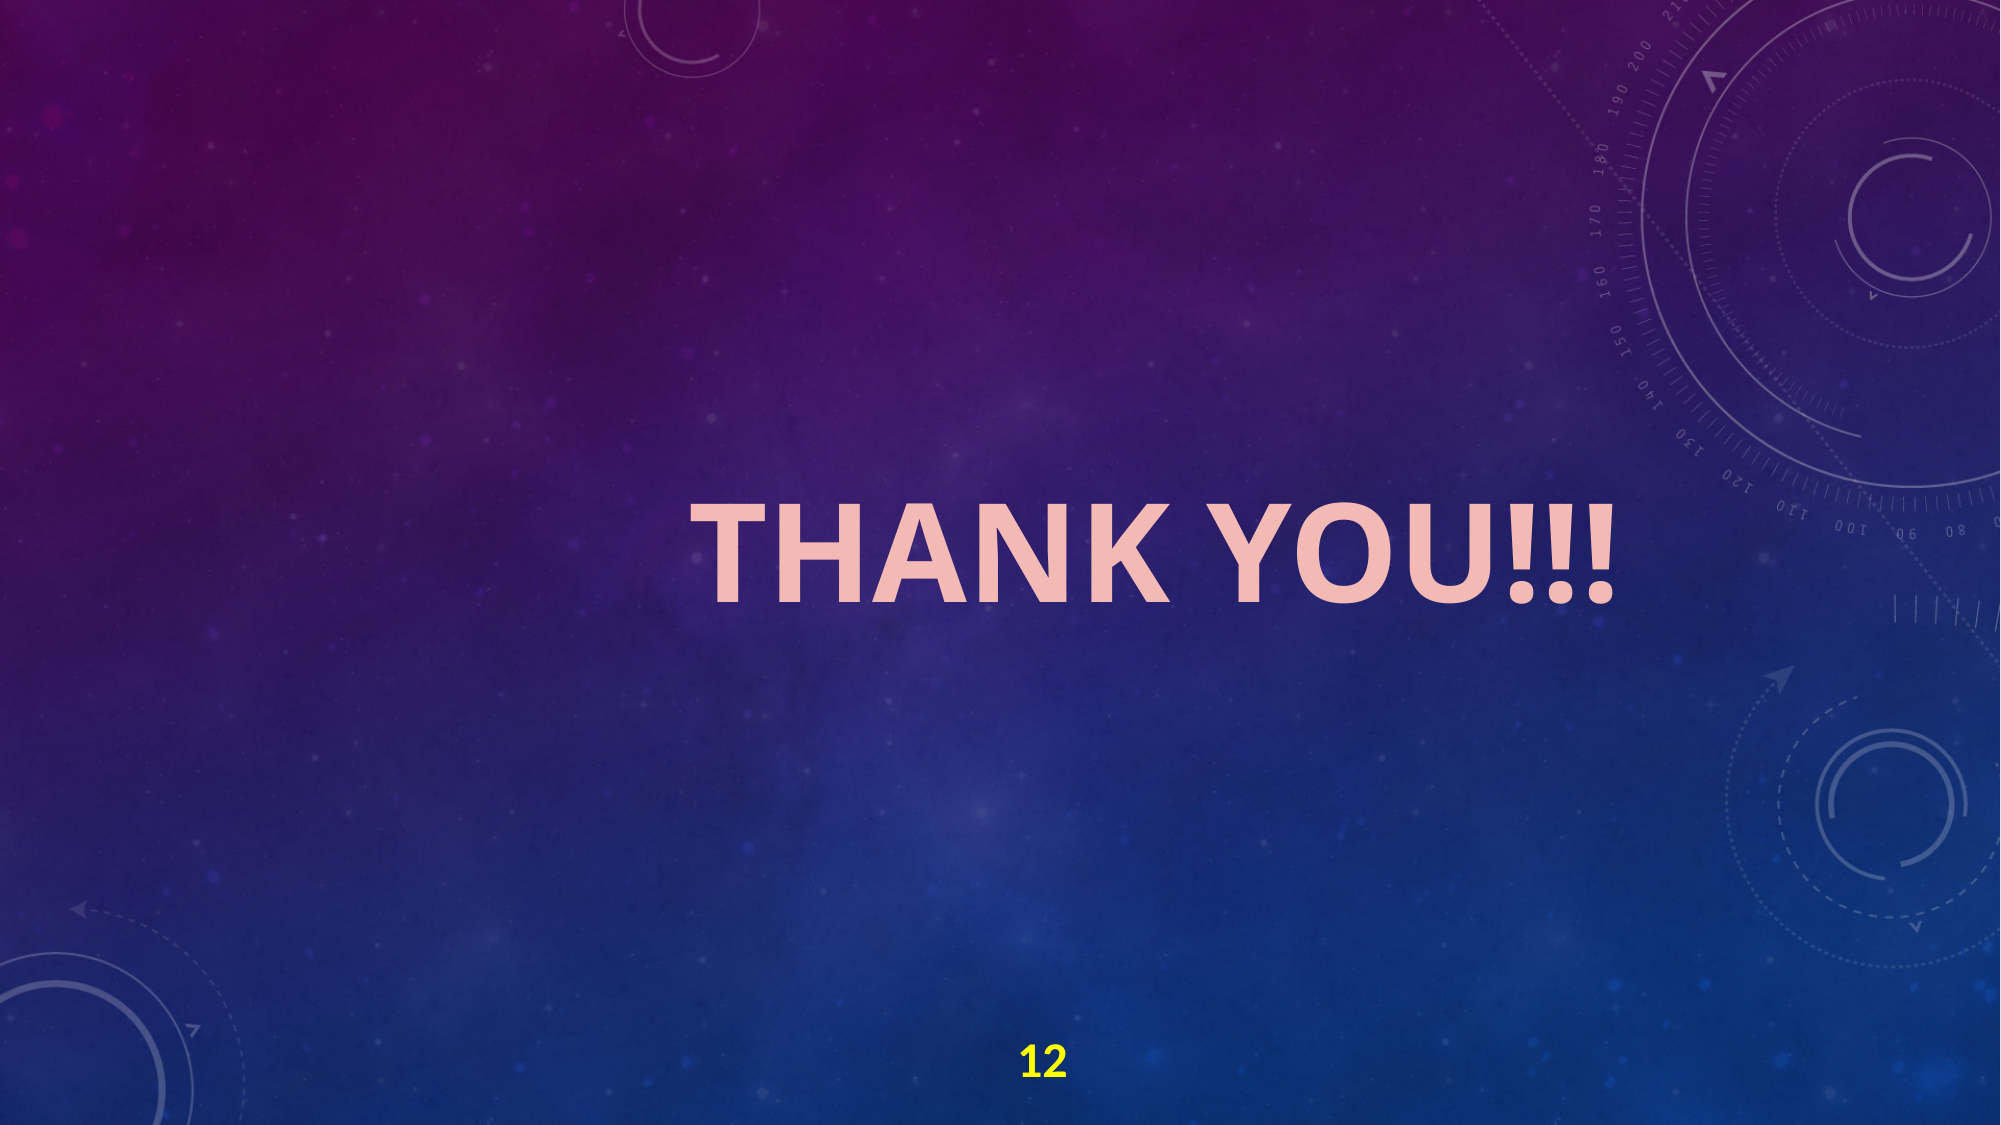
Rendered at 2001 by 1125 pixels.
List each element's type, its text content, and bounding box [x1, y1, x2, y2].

slide_number 12 [992, 1026, 1083, 1089]
title THANK YOU!!! [185, 427, 1848, 667]
picture [0, 0, 2001, 1125]
